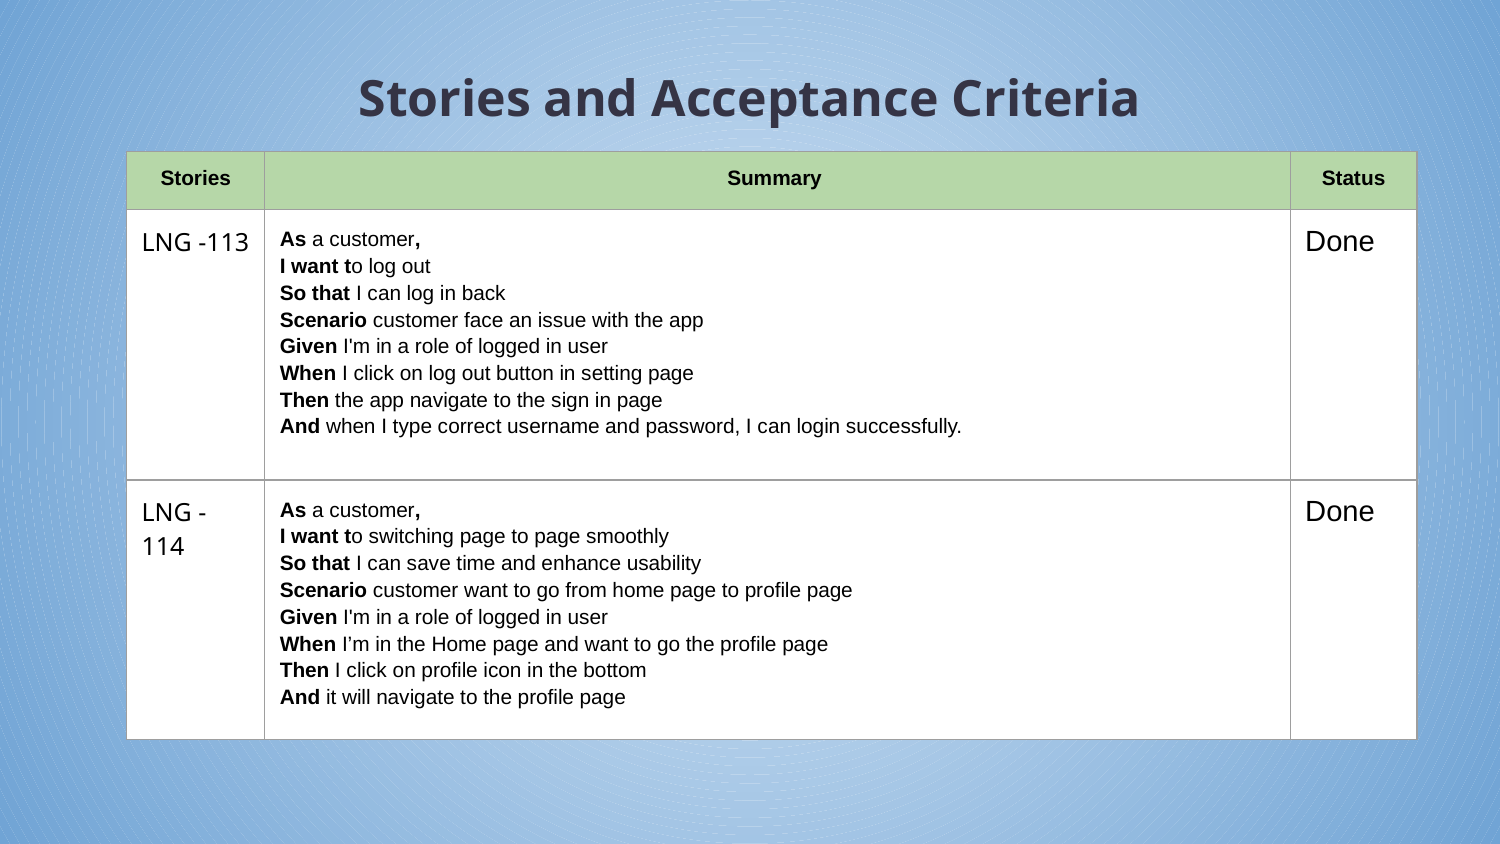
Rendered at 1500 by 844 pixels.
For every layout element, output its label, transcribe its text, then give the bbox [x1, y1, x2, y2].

table_cell LNG - 114 [127, 481, 264, 739]
text_box Stories and Acceptance Criteria [151, 51, 1349, 151]
table_cell Done [1291, 481, 1416, 739]
table_cell As a customer, I want to switching page to page smoothly So that I can save time and enhance usability Scenario customer want to go from home page to profile page Given I'm in a role of logged in user When I’m in the Home page and want to go the profile page Then I click on profile icon in the bottom And it will navigate to the profile page [265, 481, 1290, 739]
table_header Stories [127, 152, 264, 209]
table_cell As a customer, I want to log out So that I can log in back Scenario customer face an issue with the app Given I'm in a role of logged in user When I click on log out button in setting page Then the app navigate to the sign in page And when I type correct username and password, I can login successfully. [265, 210, 1290, 479]
table_cell LNG -113 [127, 210, 264, 479]
table_header Status [1291, 152, 1416, 209]
table_header Summary [265, 152, 1290, 209]
table_cell Done [1291, 210, 1416, 479]
